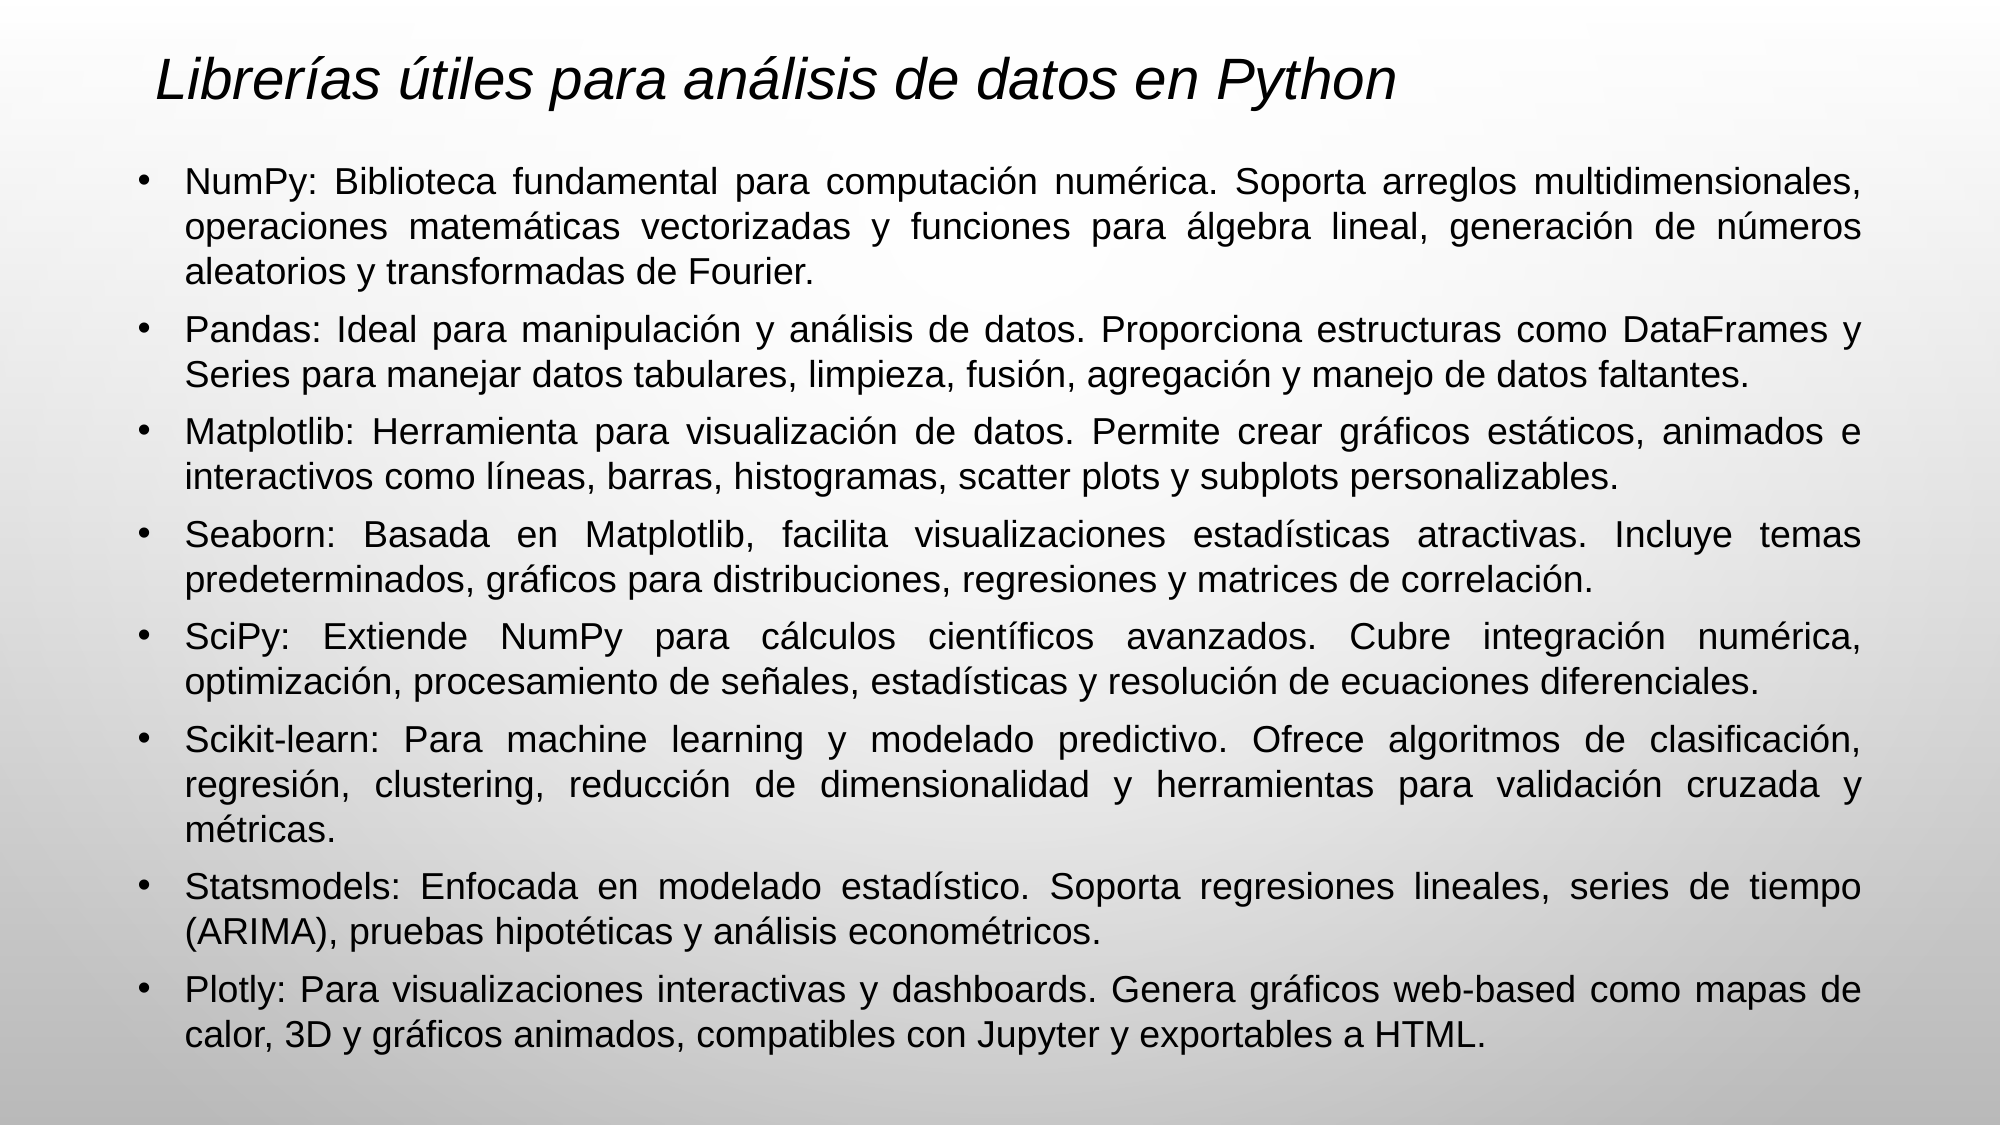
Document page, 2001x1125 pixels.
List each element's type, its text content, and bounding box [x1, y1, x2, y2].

text_box NumPy: Biblioteca fundamental para computación numérica. Soporta arreglos multidimensionales, operaciones matemáticas vectorizadas y funciones para álgebra lineal, generación de números aleatorios y transformadas de Fourier. Pandas: Ideal para manipulación y análisis de datos. Proporciona estructuras como DataFrames y Series para manejar datos tabulares, limpieza, fusión, agregación y manejo de datos faltantes. Matplotlib: Herramienta para visualización de datos. Permite crear gráficos estáticos, animados e interactivos como líneas, barras, histogramas, scatter plots y subplots personalizables. Seaborn: Basada en Matplotlib, facilita visualizaciones estadísticas atractivas. Incluye temas predeterminados, gráficos para distribuciones, regresiones y matrices de correlación. SciPy: Extiende NumPy para cálculos científicos avanzados. Cubre integración numérica, optimización, procesamiento de señales, estadísticas y resolución de ecuaciones diferenciales. Scikit-learn: Para machine learning y modelado predictivo. Ofrece algoritmos de clasificación, regresión, clustering, reducción de dimensionalidad y herramientas para validación cruzada y métricas. Statsmodels: Enfocada en modelado estadístico. Soporta regresiones lineales, series de tiempo (ARIMA), pruebas hipotéticas y análisis econométricos. Plotly: Para visualizaciones interactivas y dashboards. Genera gráficos web-based como mapas de calor, 3D y gráficos animados, compatibles con Jupyter y exportables a HTML. [122, 149, 1877, 1063]
text_box Librerías útiles para análisis de datos en Python [140, 33, 1973, 119]
picture [0, 0, 2000, 1125]
